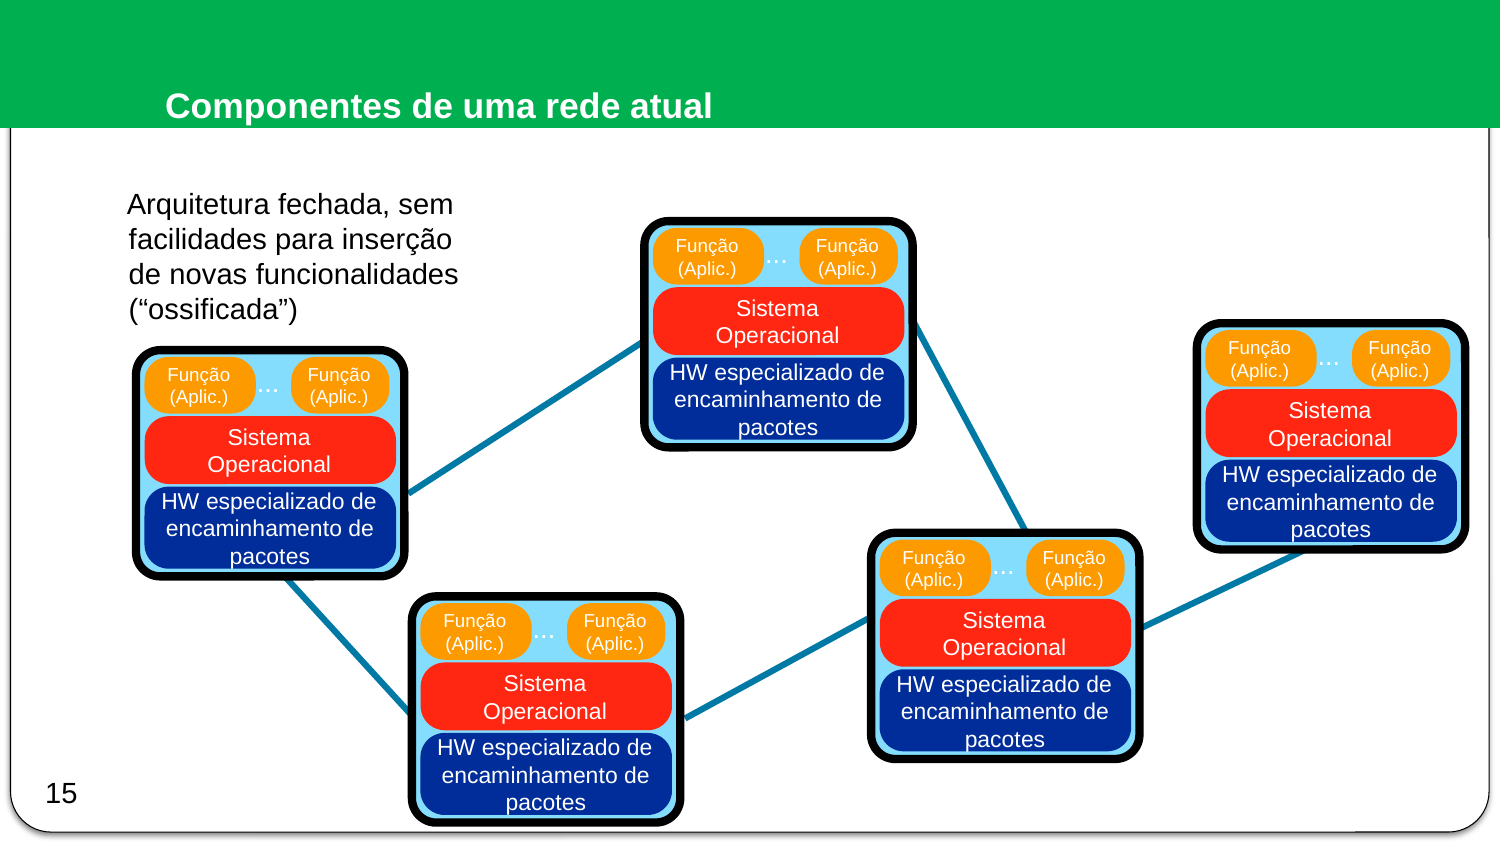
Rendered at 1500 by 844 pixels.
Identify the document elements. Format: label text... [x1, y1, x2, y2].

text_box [408, 341, 643, 494]
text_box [135, 349, 405, 577]
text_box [1130, 518, 1372, 634]
title Componentes de uma rede atual [150, 33, 1425, 175]
slide_number 15 [23, 764, 99, 821]
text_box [1196, 322, 1466, 550]
text_box Arquitetura fechada, sem facilidades para inserção de novas funcionalidades (“ossificada”) [122, 185, 479, 309]
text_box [685, 618, 865, 719]
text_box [644, 220, 913, 448]
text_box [411, 596, 681, 823]
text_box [870, 532, 1140, 760]
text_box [909, 315, 1031, 530]
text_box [260, 579, 411, 715]
